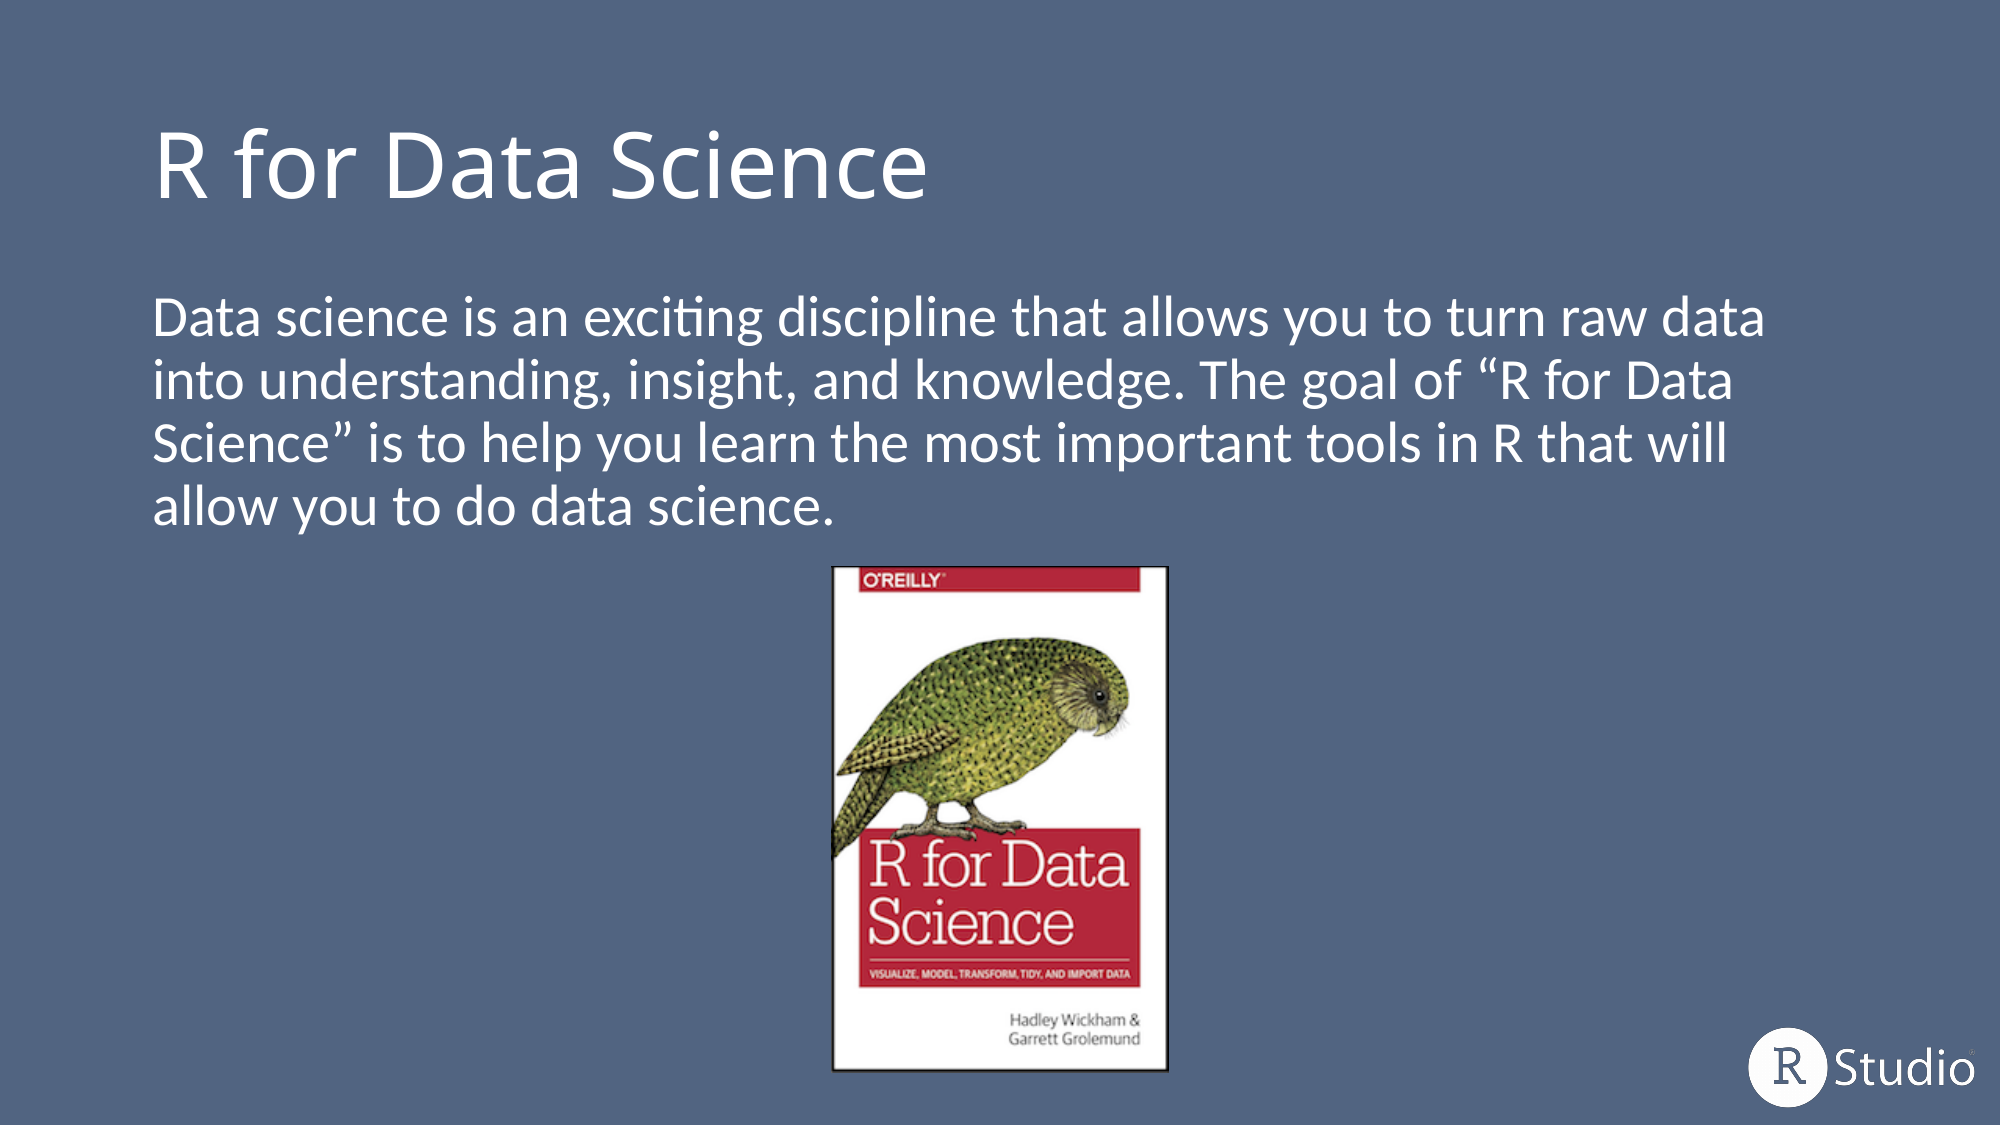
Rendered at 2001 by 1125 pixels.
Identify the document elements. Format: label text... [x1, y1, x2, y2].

picture [1747, 1027, 1976, 1108]
picture [831, 566, 1169, 1073]
list Data science is an exciting discipline that allows you to turn raw data into understanding, insight, and knowledge. The goal of “R for Data Science” is to help you learn the most important tools in R that will allow you to do data science. [137, 279, 1863, 567]
title R for Data Science [137, 59, 1863, 278]
